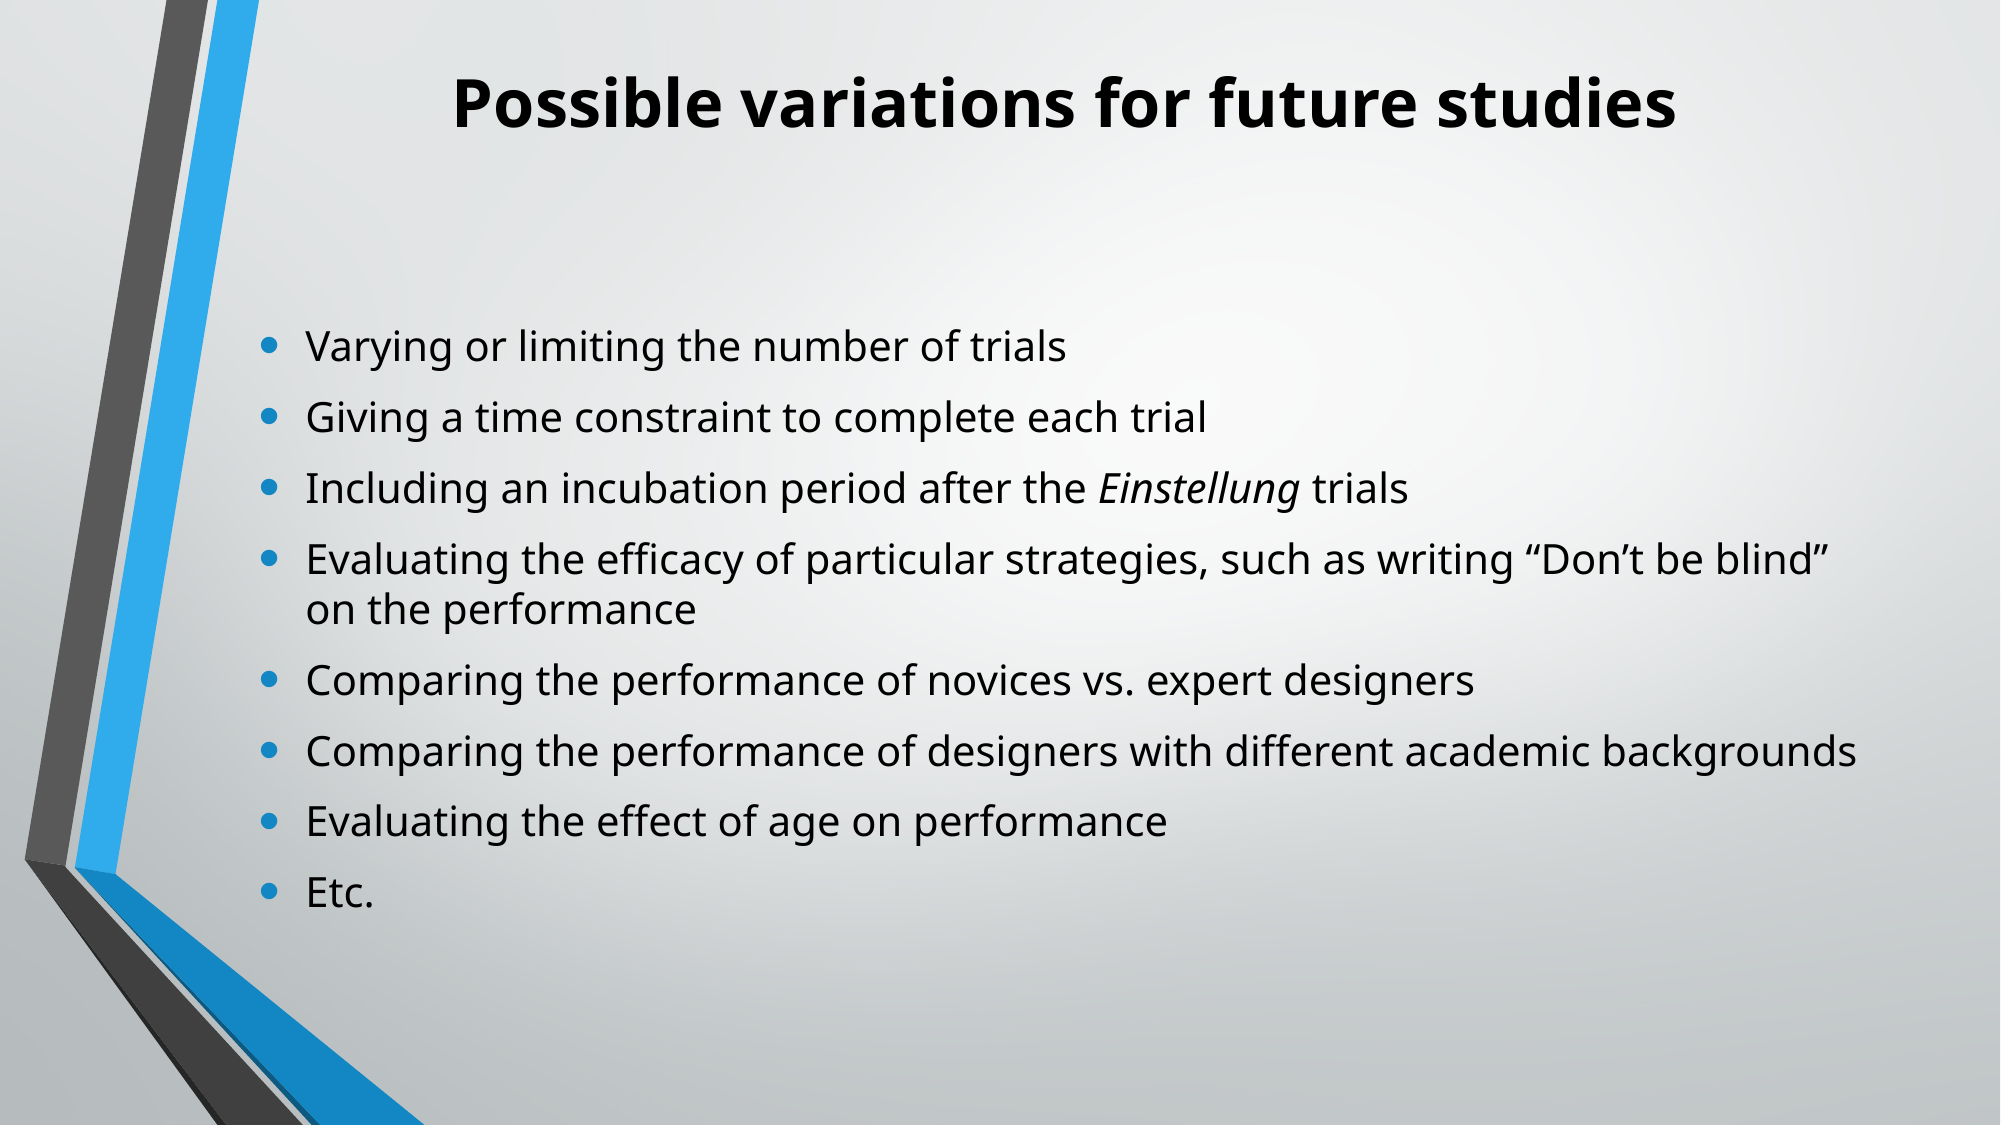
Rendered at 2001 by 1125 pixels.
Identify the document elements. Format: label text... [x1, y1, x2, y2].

list Varying or limiting the number of trials Giving a time constraint to complete each trial Including an incubation period after the Einstellung trials Evaluating the efficacy of particular strategies, such as writing “Don’t be blind” on the performance Comparing the performance of novices vs. expert designers Comparing the performance of designers with different academic backgrounds Evaluating the effect of age on performance Etc. [243, 210, 1887, 1026]
title Possible variations for future studies [243, 33, 1887, 170]
